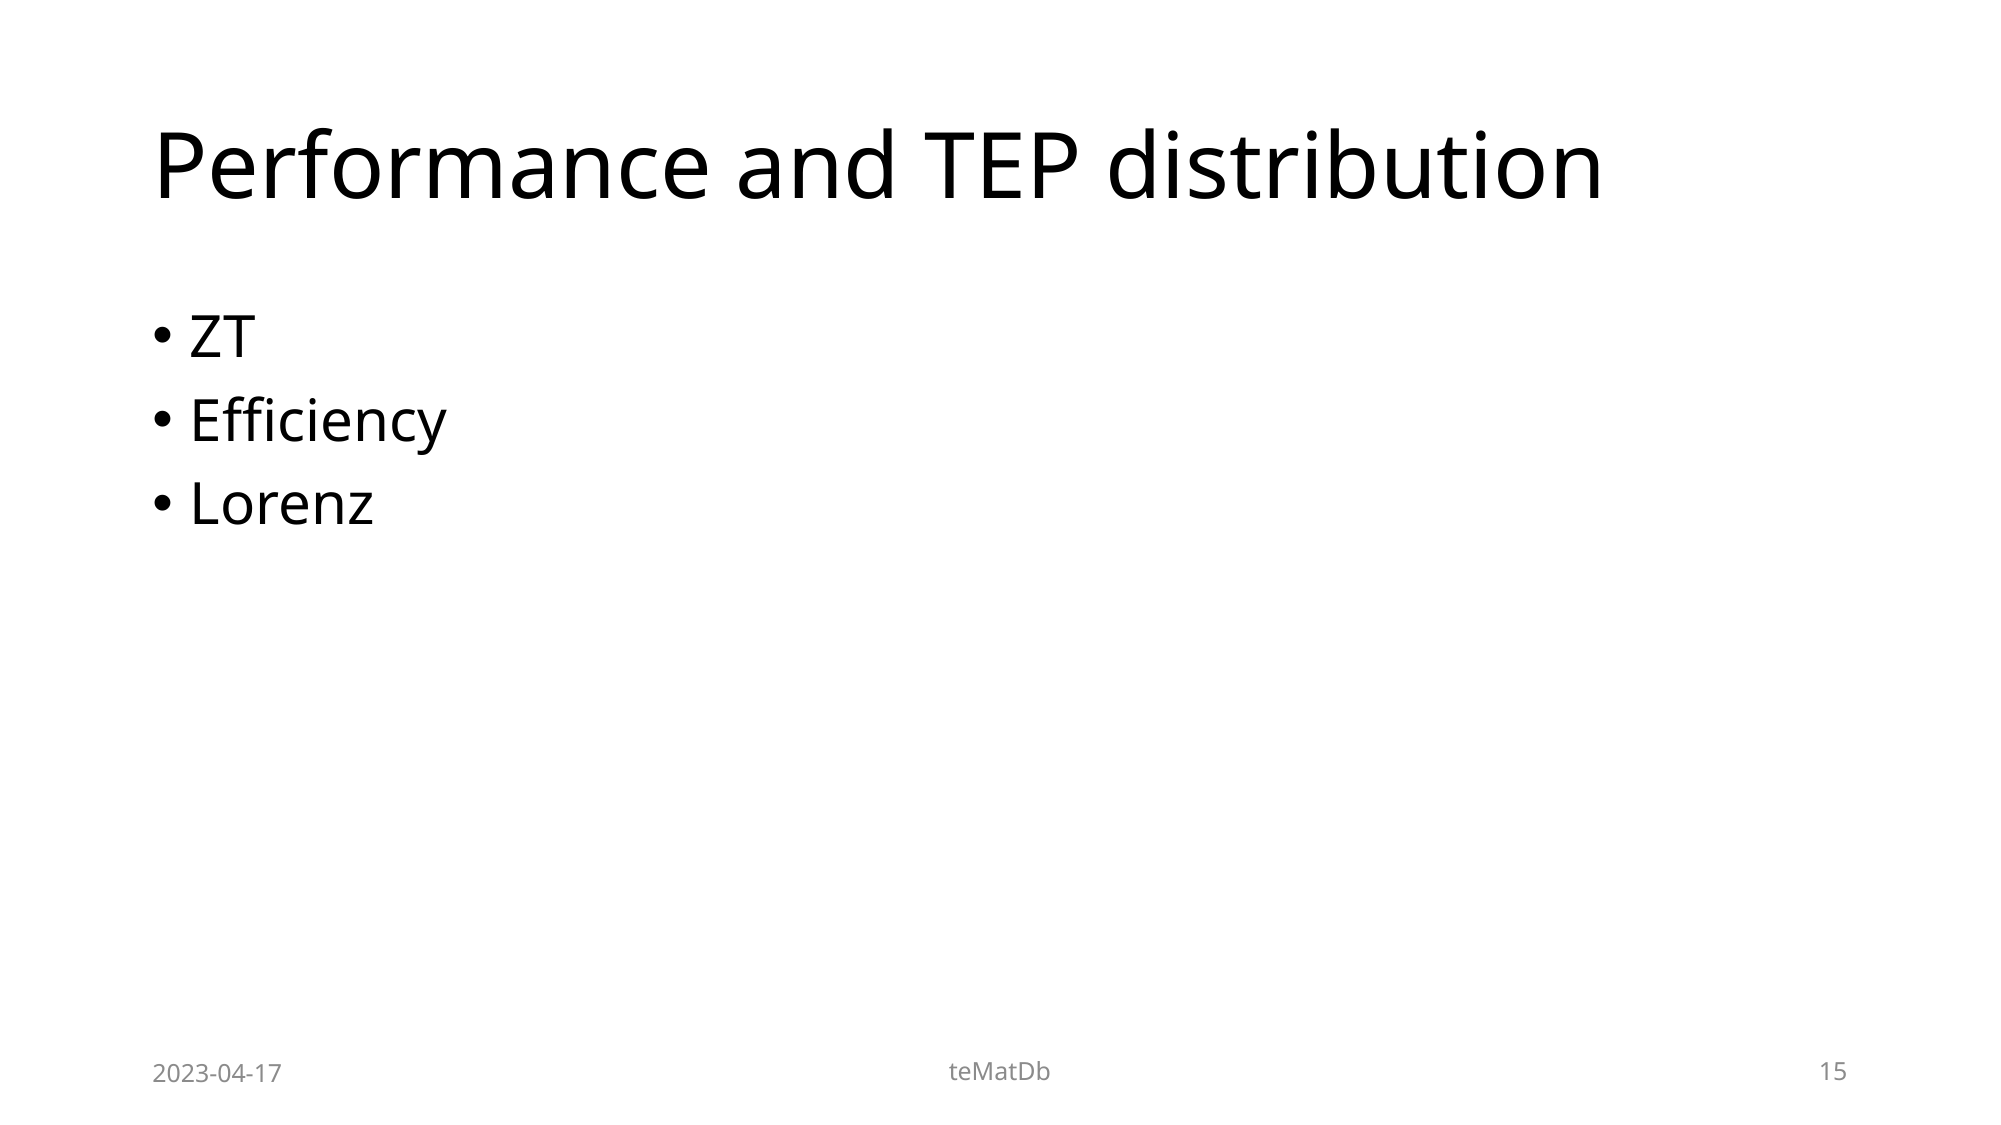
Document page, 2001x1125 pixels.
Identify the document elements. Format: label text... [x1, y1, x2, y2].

list ZT Efficiency Lorenz [137, 299, 1863, 1014]
title Performance and TEP distribution [137, 59, 1863, 278]
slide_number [137, 1042, 588, 1103]
slide_number 15 [1412, 1042, 1863, 1103]
footer teMatDb [662, 1042, 1338, 1103]
